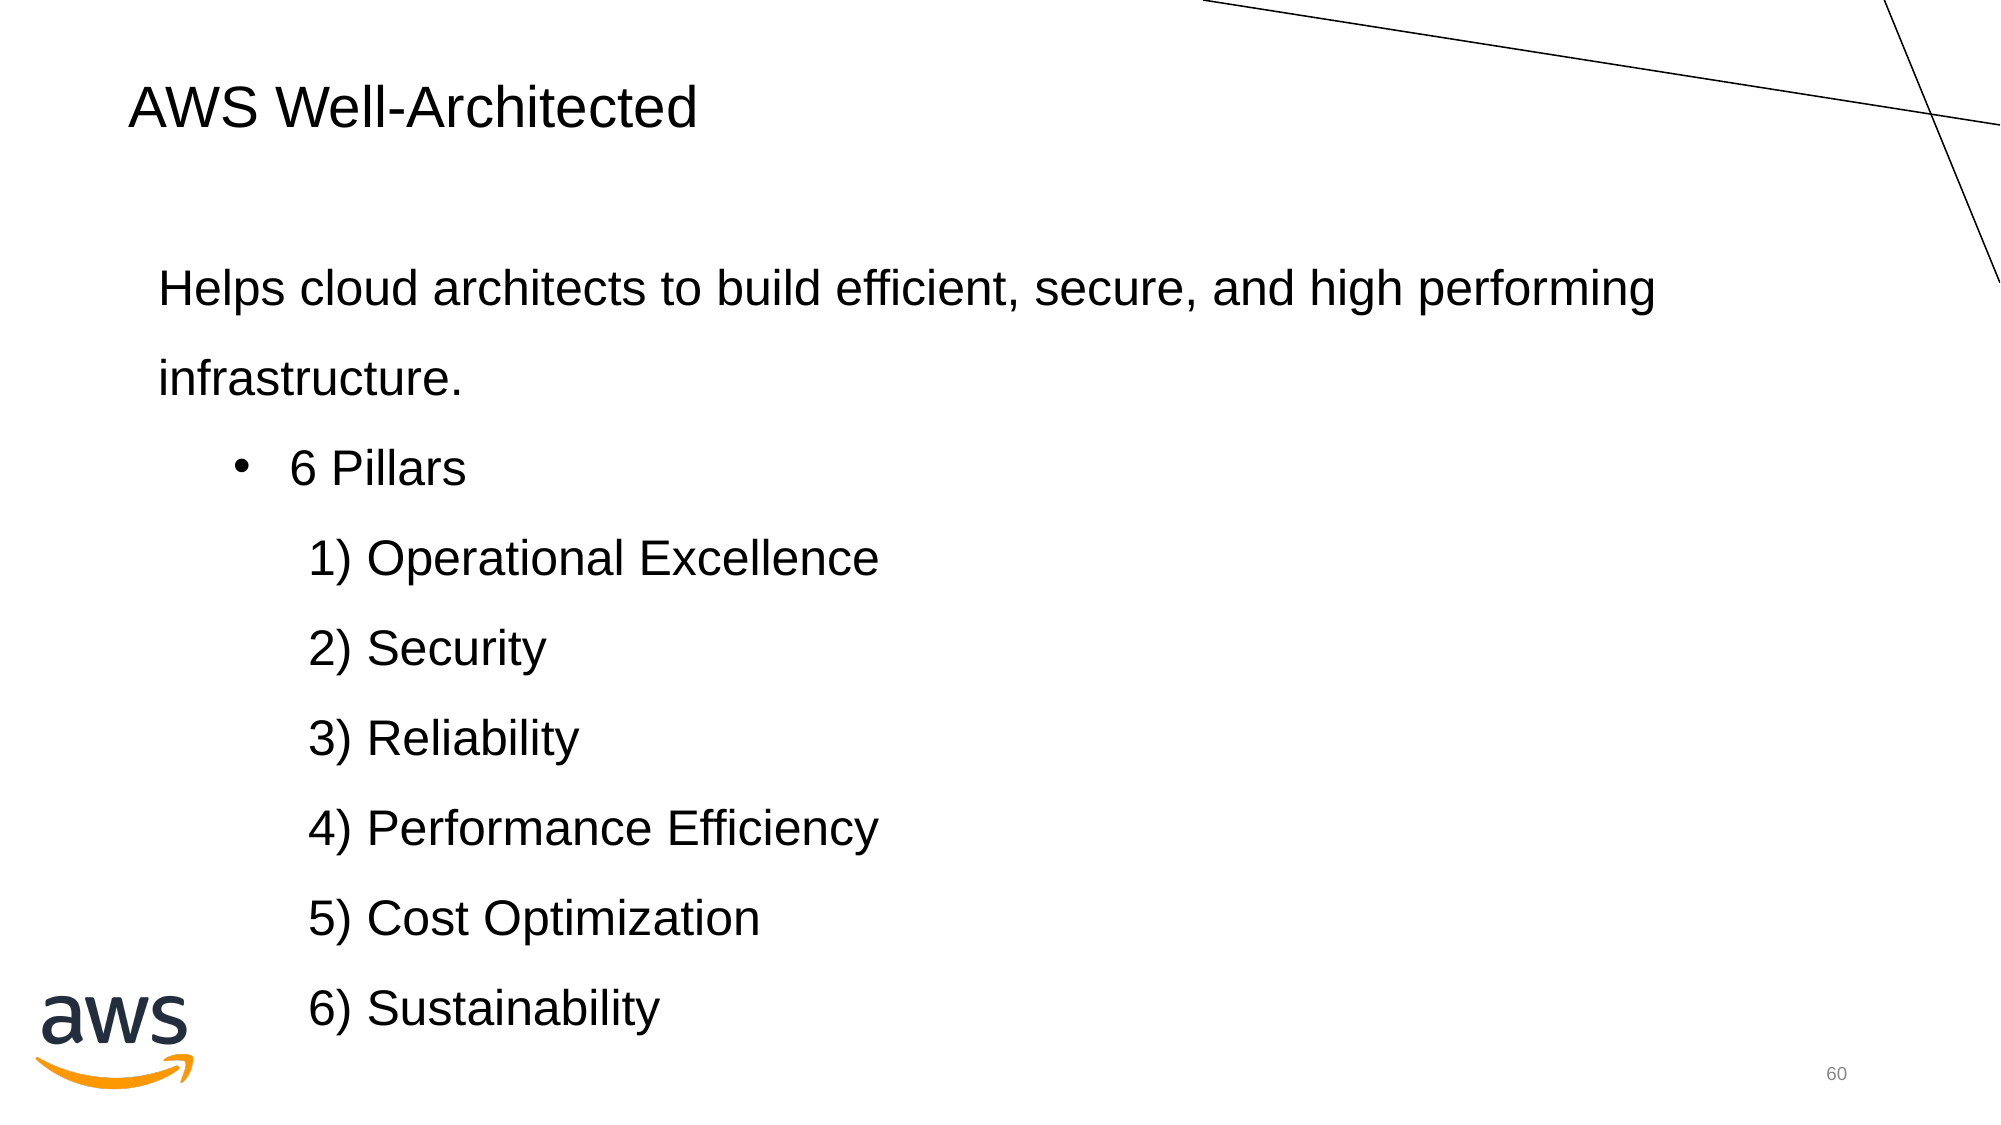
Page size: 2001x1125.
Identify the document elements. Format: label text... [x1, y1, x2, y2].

picture [0, 956, 227, 1125]
text_box Helps cloud architects to build efficient, secure, and high performing infrastructure. 6 Pillars 1) Operational Excellence 2) Security 3) Reliability 4) Performance Efficiency 5) Cost Optimization 6) Sustainability [143, 217, 1978, 1125]
title AWS Well-Architected [113, 0, 1495, 218]
